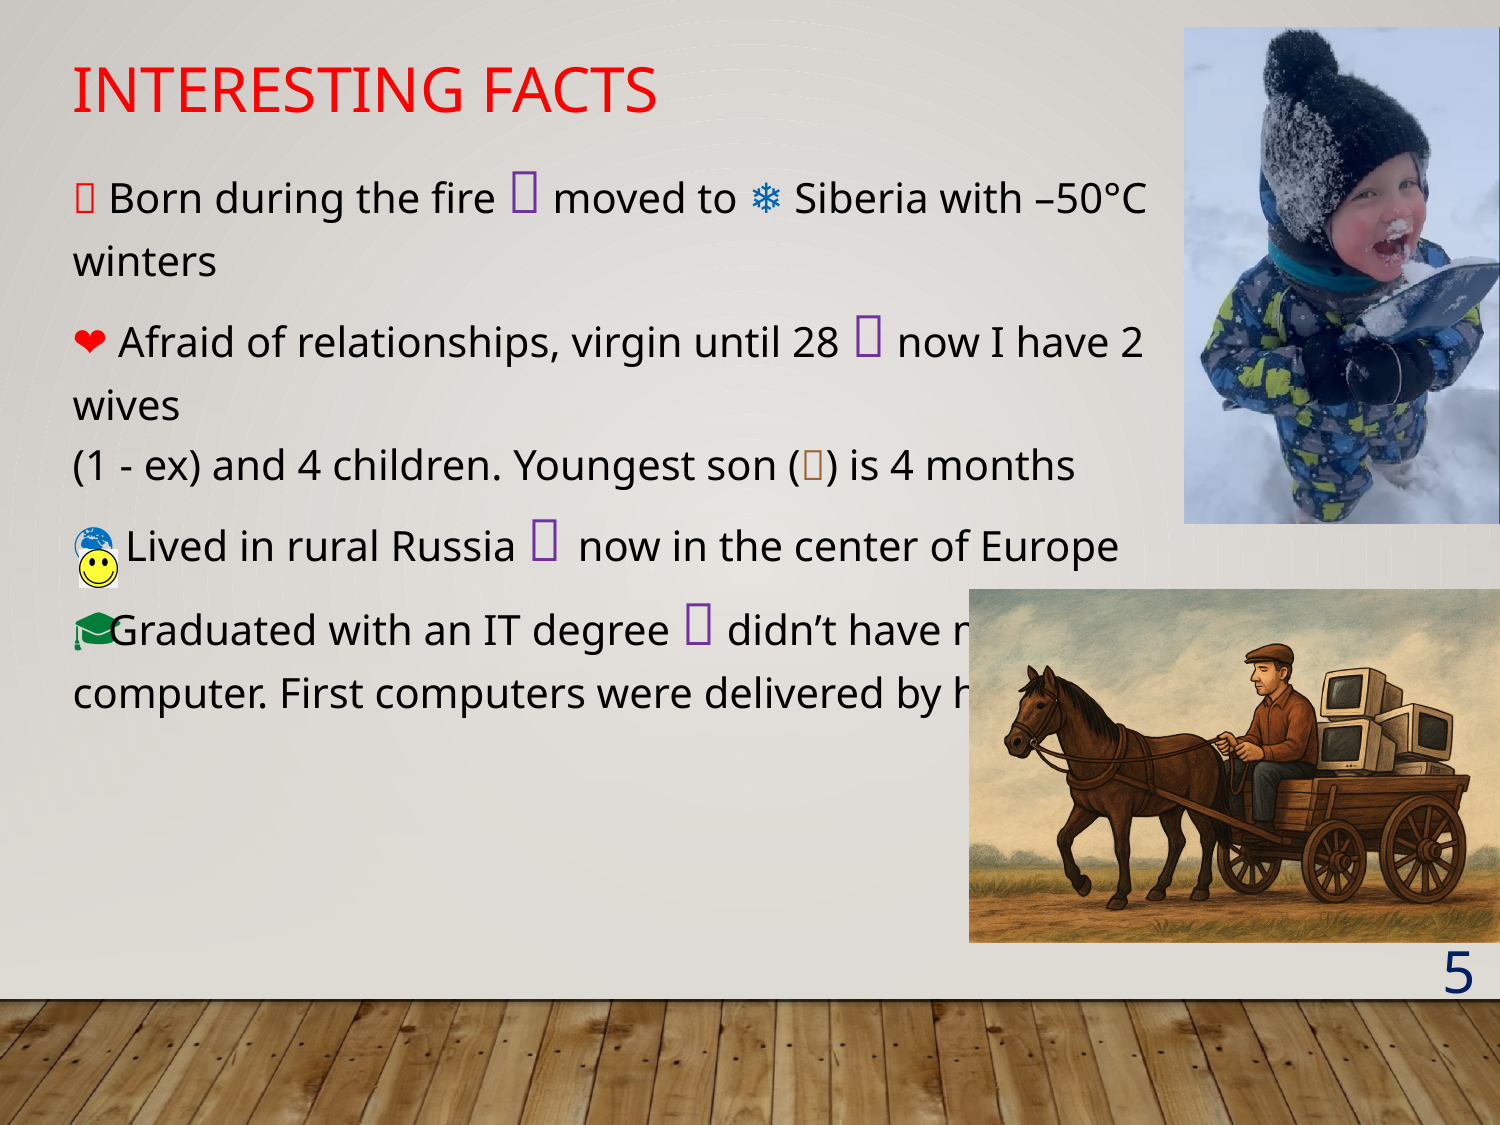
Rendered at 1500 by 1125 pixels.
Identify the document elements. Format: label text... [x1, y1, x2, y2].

picture [0, 999, 1500, 1125]
picture [1184, 26, 1500, 524]
picture [969, 589, 1500, 943]
text_box 🔥 Born during the fire  moved to ❄ Siberia with –50°C winters ❤ Afraid of relationships, virgin until 28  now I have 2 wives (1 - ex) and 4 children. Youngest son (👶) is 4 months 🌍 Lived in rural Russia  now in the center of Europe 🎓 Graduated with an IT degree  didn’t have my own computer. First computers were delivered by horse [57, 134, 1209, 877]
picture [78, 549, 118, 588]
text_box Interesting facts [57, 51, 1184, 134]
slide_number 5 [1360, 943, 1491, 1011]
